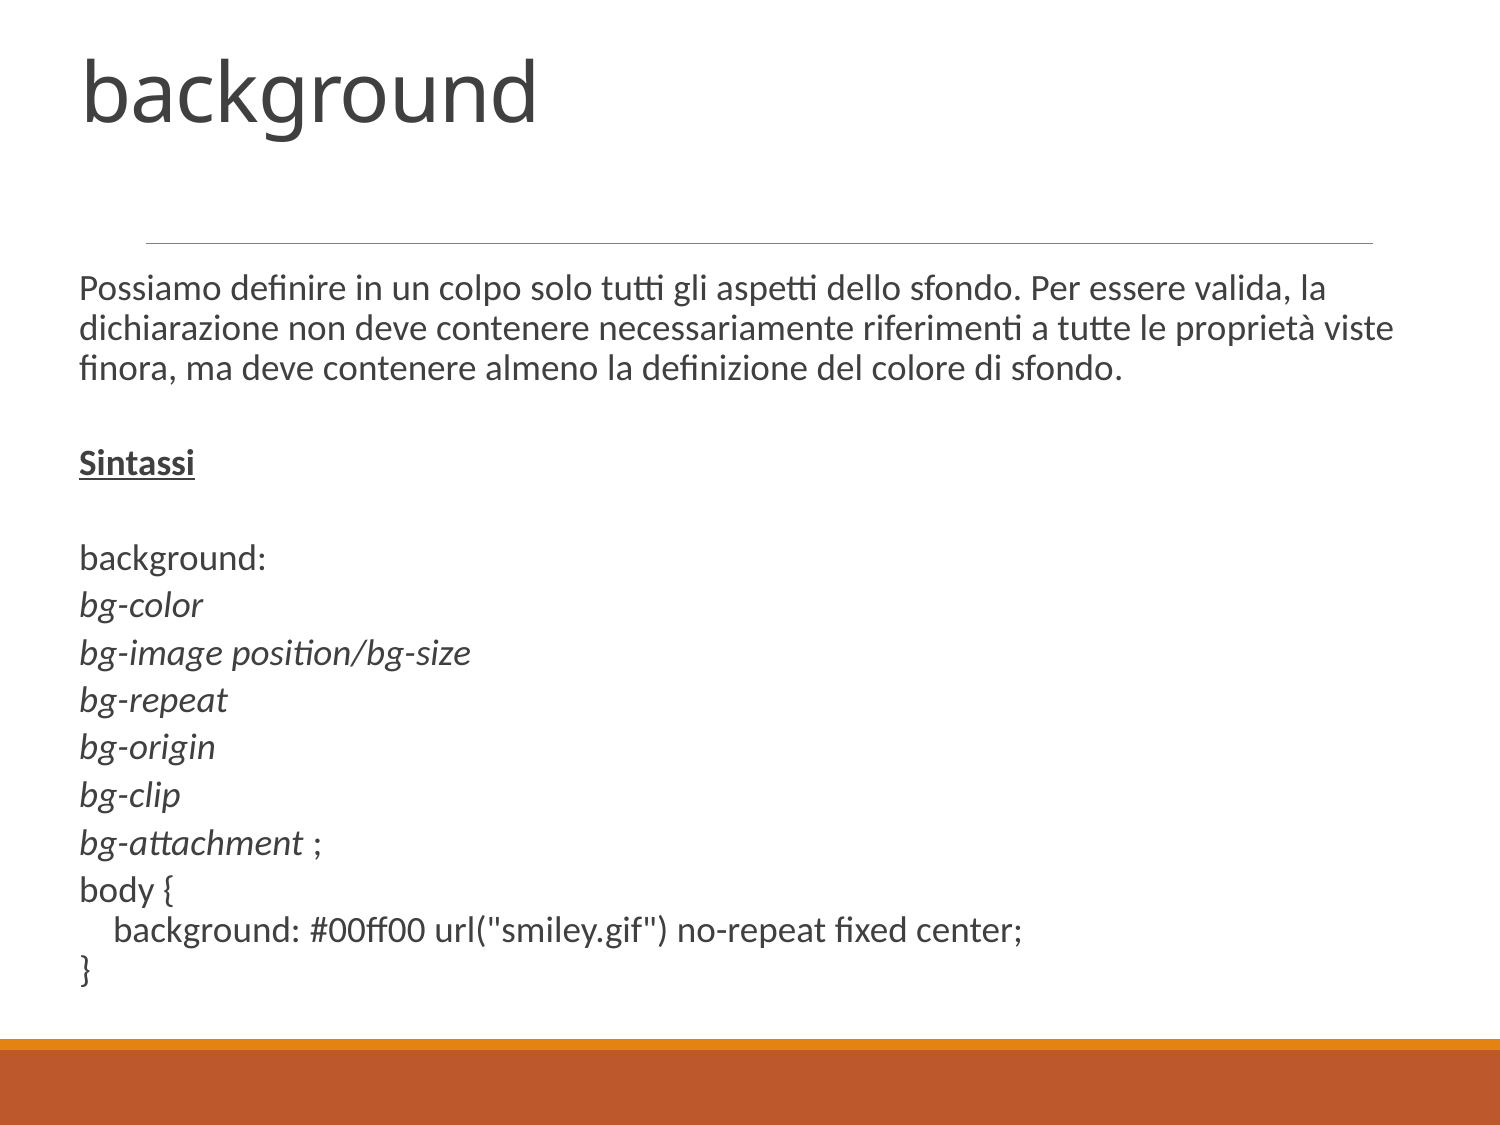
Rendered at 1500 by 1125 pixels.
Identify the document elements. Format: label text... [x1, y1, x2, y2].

list Possiamo definire in un colpo solo tutti gli aspetti dello sfondo. Per essere valida, la dichiarazione non deve contenere necessariamente riferimenti a tutte le proprietà viste finora, ma deve contenere almeno la definizione del colore di sfondo. Sintassi background: bg-color bg-image position/bg-size bg-repeat bg-origin bg-clip bg-attachment ; body { background: #00ff00 url("smiley.gif") no-repeat fixed center; } [64, 260, 1424, 1000]
title background [64, 47, 1424, 244]
